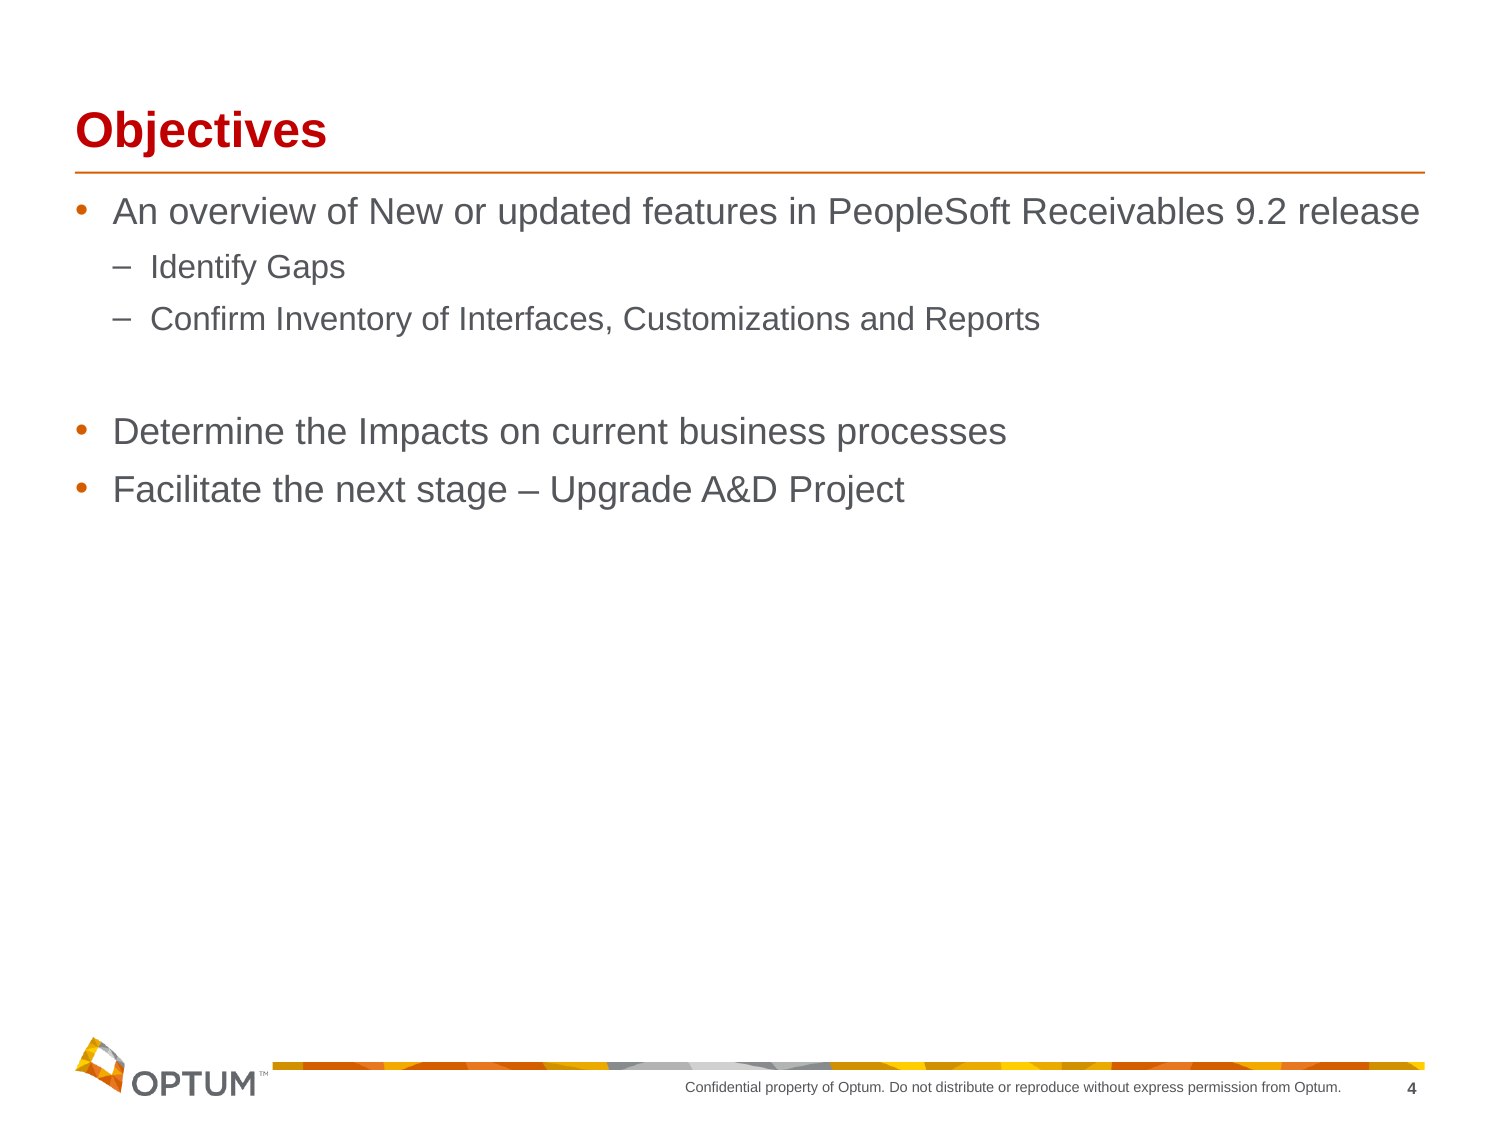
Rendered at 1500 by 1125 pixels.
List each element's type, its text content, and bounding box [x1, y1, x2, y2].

list An overview of New or updated features in PeopleSoft Receivables 9.2 release Identify Gaps Confirm Inventory of Interfaces, Customizations and Reports Determine the Impacts on current business processes Facilitate the next stage – Upgrade A&D Project [75, 187, 1425, 1028]
picture [75, 1037, 268, 1096]
title Objectives [75, 31, 1425, 158]
picture [273, 1062, 1425, 1070]
